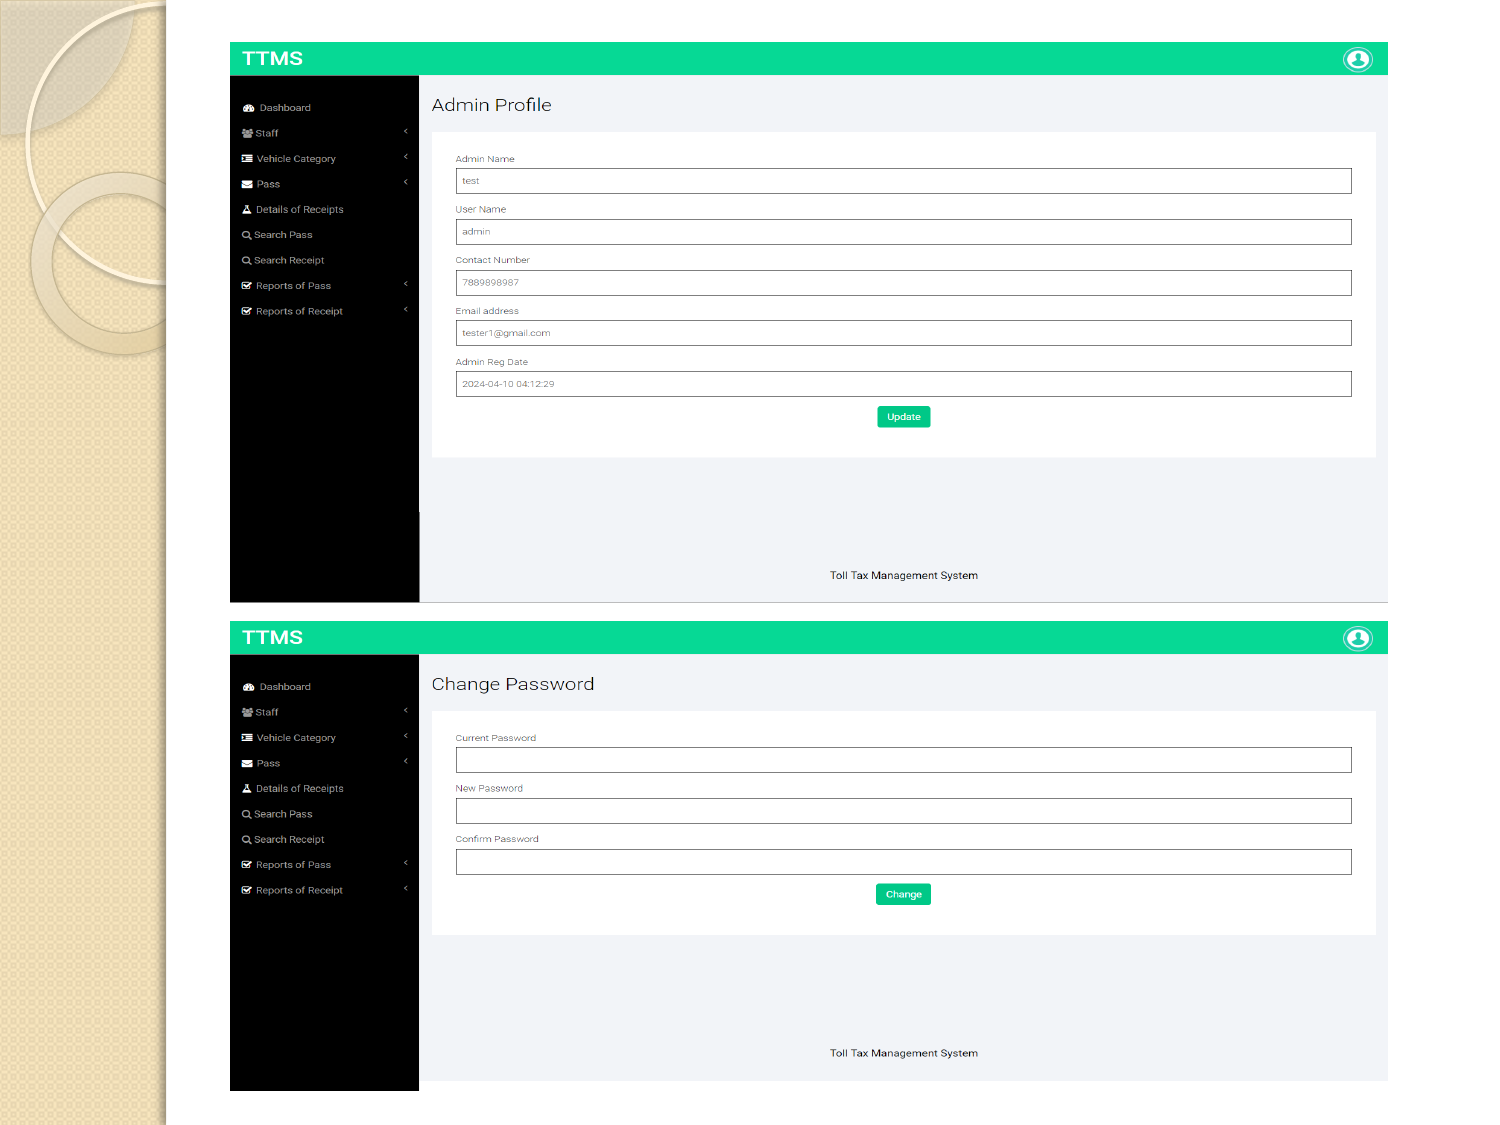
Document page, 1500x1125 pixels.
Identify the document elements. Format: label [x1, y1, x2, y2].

picture [229, 42, 1389, 603]
picture [230, 621, 1389, 1092]
